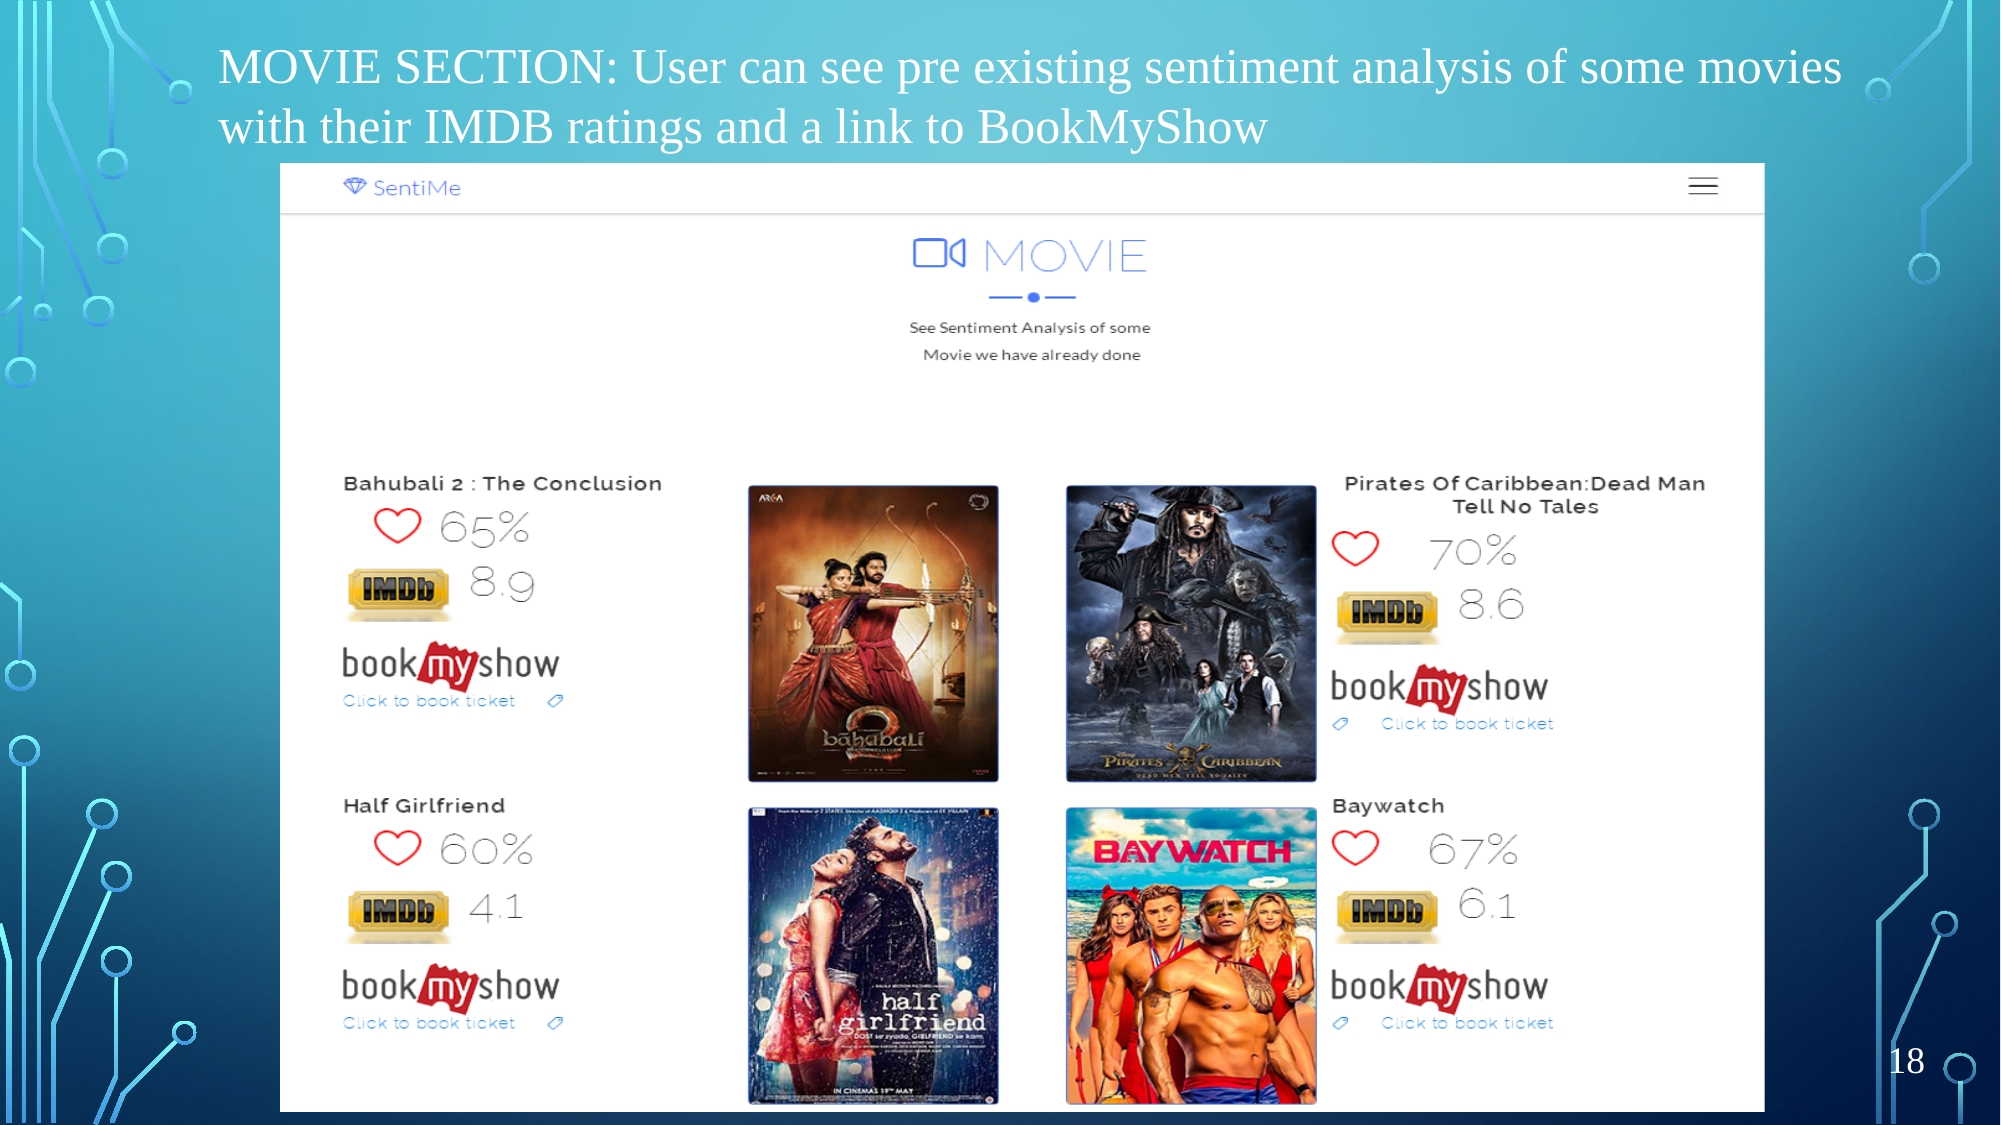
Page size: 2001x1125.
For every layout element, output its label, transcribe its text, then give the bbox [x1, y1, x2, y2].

slide_number 18 [1813, 1028, 1940, 1089]
text_box MOVIE SECTION: User can see pre existing sentiment analysis of some movies with their IMDB ratings and a link to BookMyShow [203, 26, 1864, 161]
picture [279, 162, 1765, 1112]
